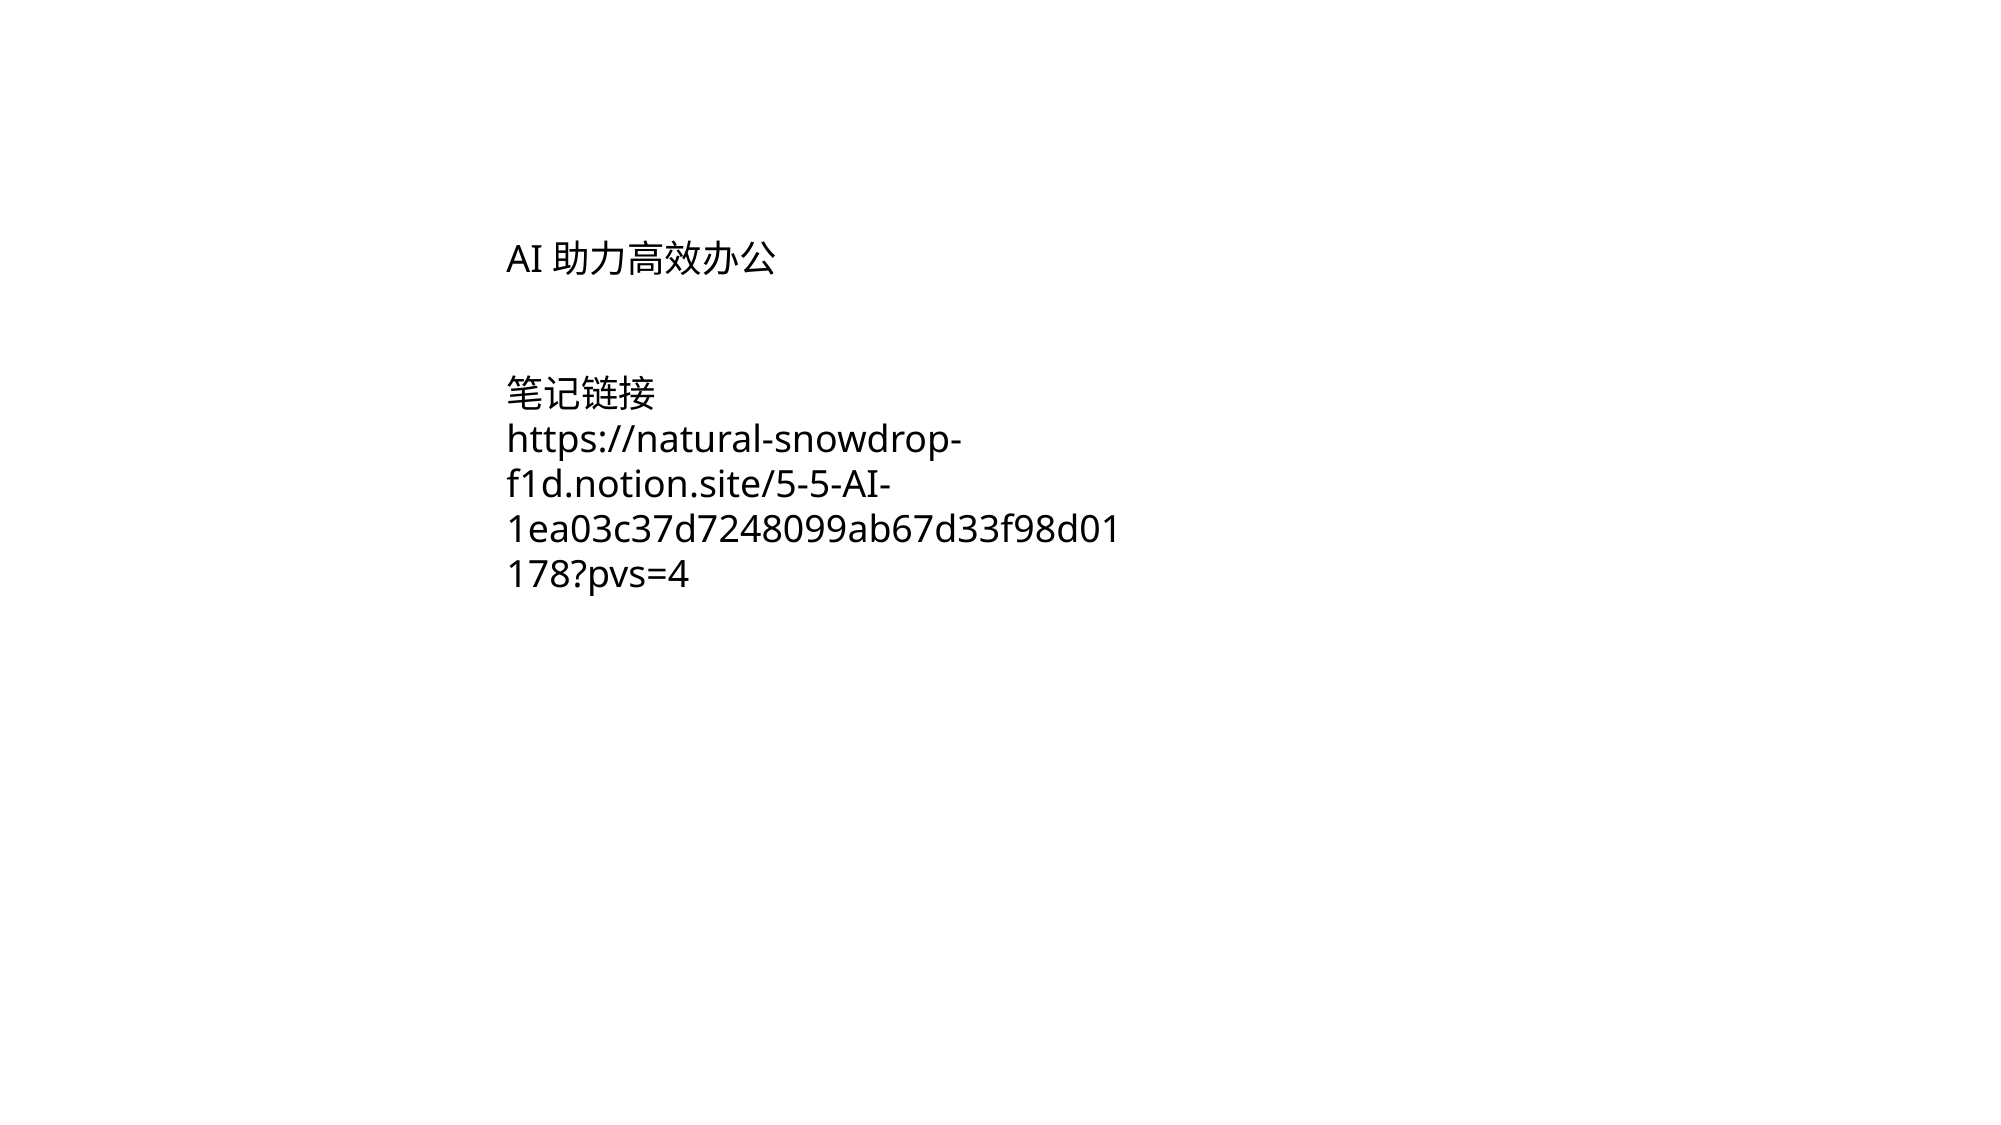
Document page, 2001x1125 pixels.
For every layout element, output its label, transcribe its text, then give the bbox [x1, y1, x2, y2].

text_box AI助力高效办公 笔记链接 https://natural-snowdrop-f1d.notion.site/5-5-AI-1ea03c37d7248099ab67d33f98d01178?pvs=4 [491, 227, 1159, 603]
